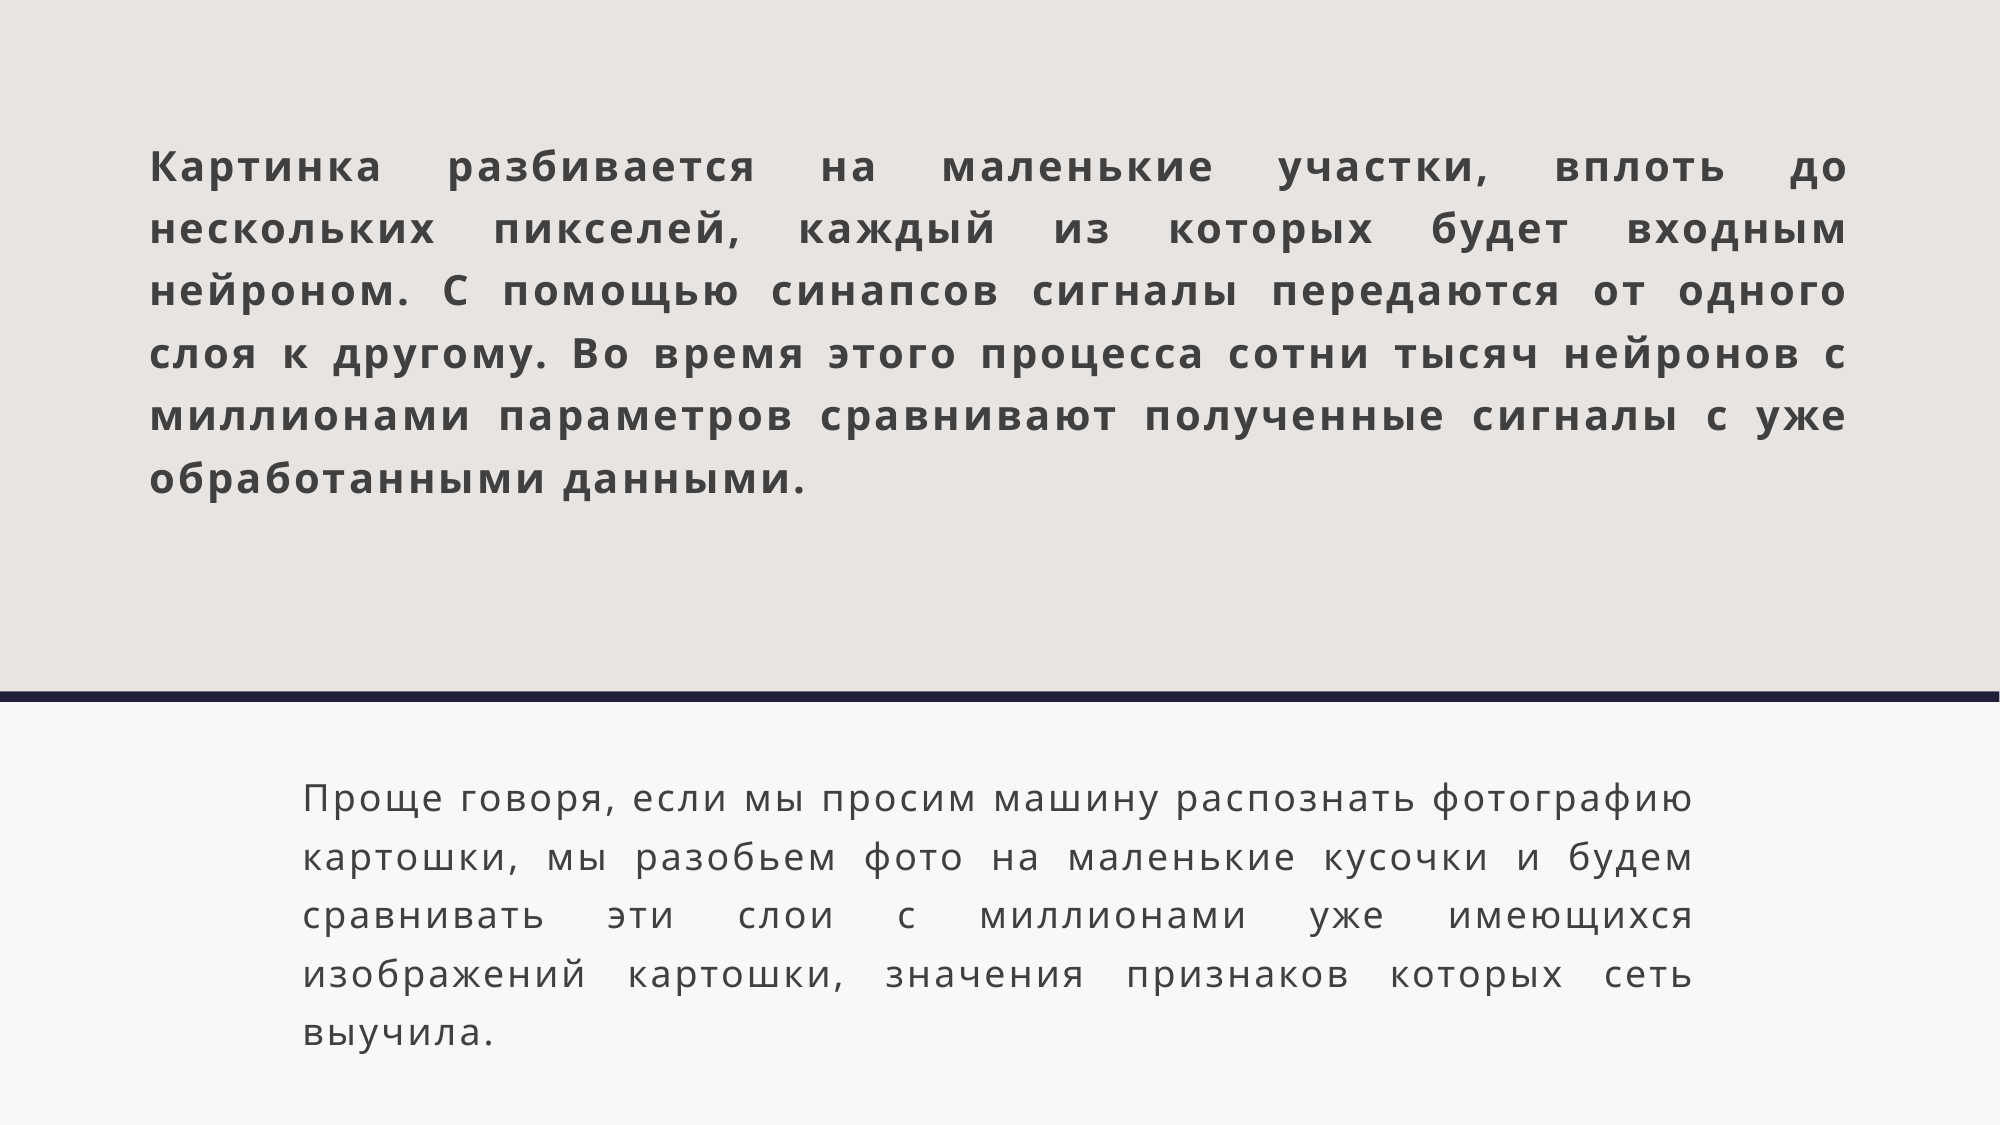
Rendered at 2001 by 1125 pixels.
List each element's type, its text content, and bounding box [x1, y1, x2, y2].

list Проще говоря, если мы просим машину распознать фотографию картошки, мы разобьем фото на маленькие кусочки и будем сравнивать эти слои с миллионами уже имеющихся изображений картошки, значения признаков которых сеть выучила. [284, 742, 1716, 1064]
title Картинка разбивается на маленькие участки, вплоть до нескольких пикселей, каждый из которых будет входным нейроном. С помощью синапсов сигналы передаются от одного слоя к другому. Во время этого процесса сотни тысяч нейронов с миллионами параметров сравнивают полученные сигналы с уже обработанными данными. [131, 124, 1869, 517]
